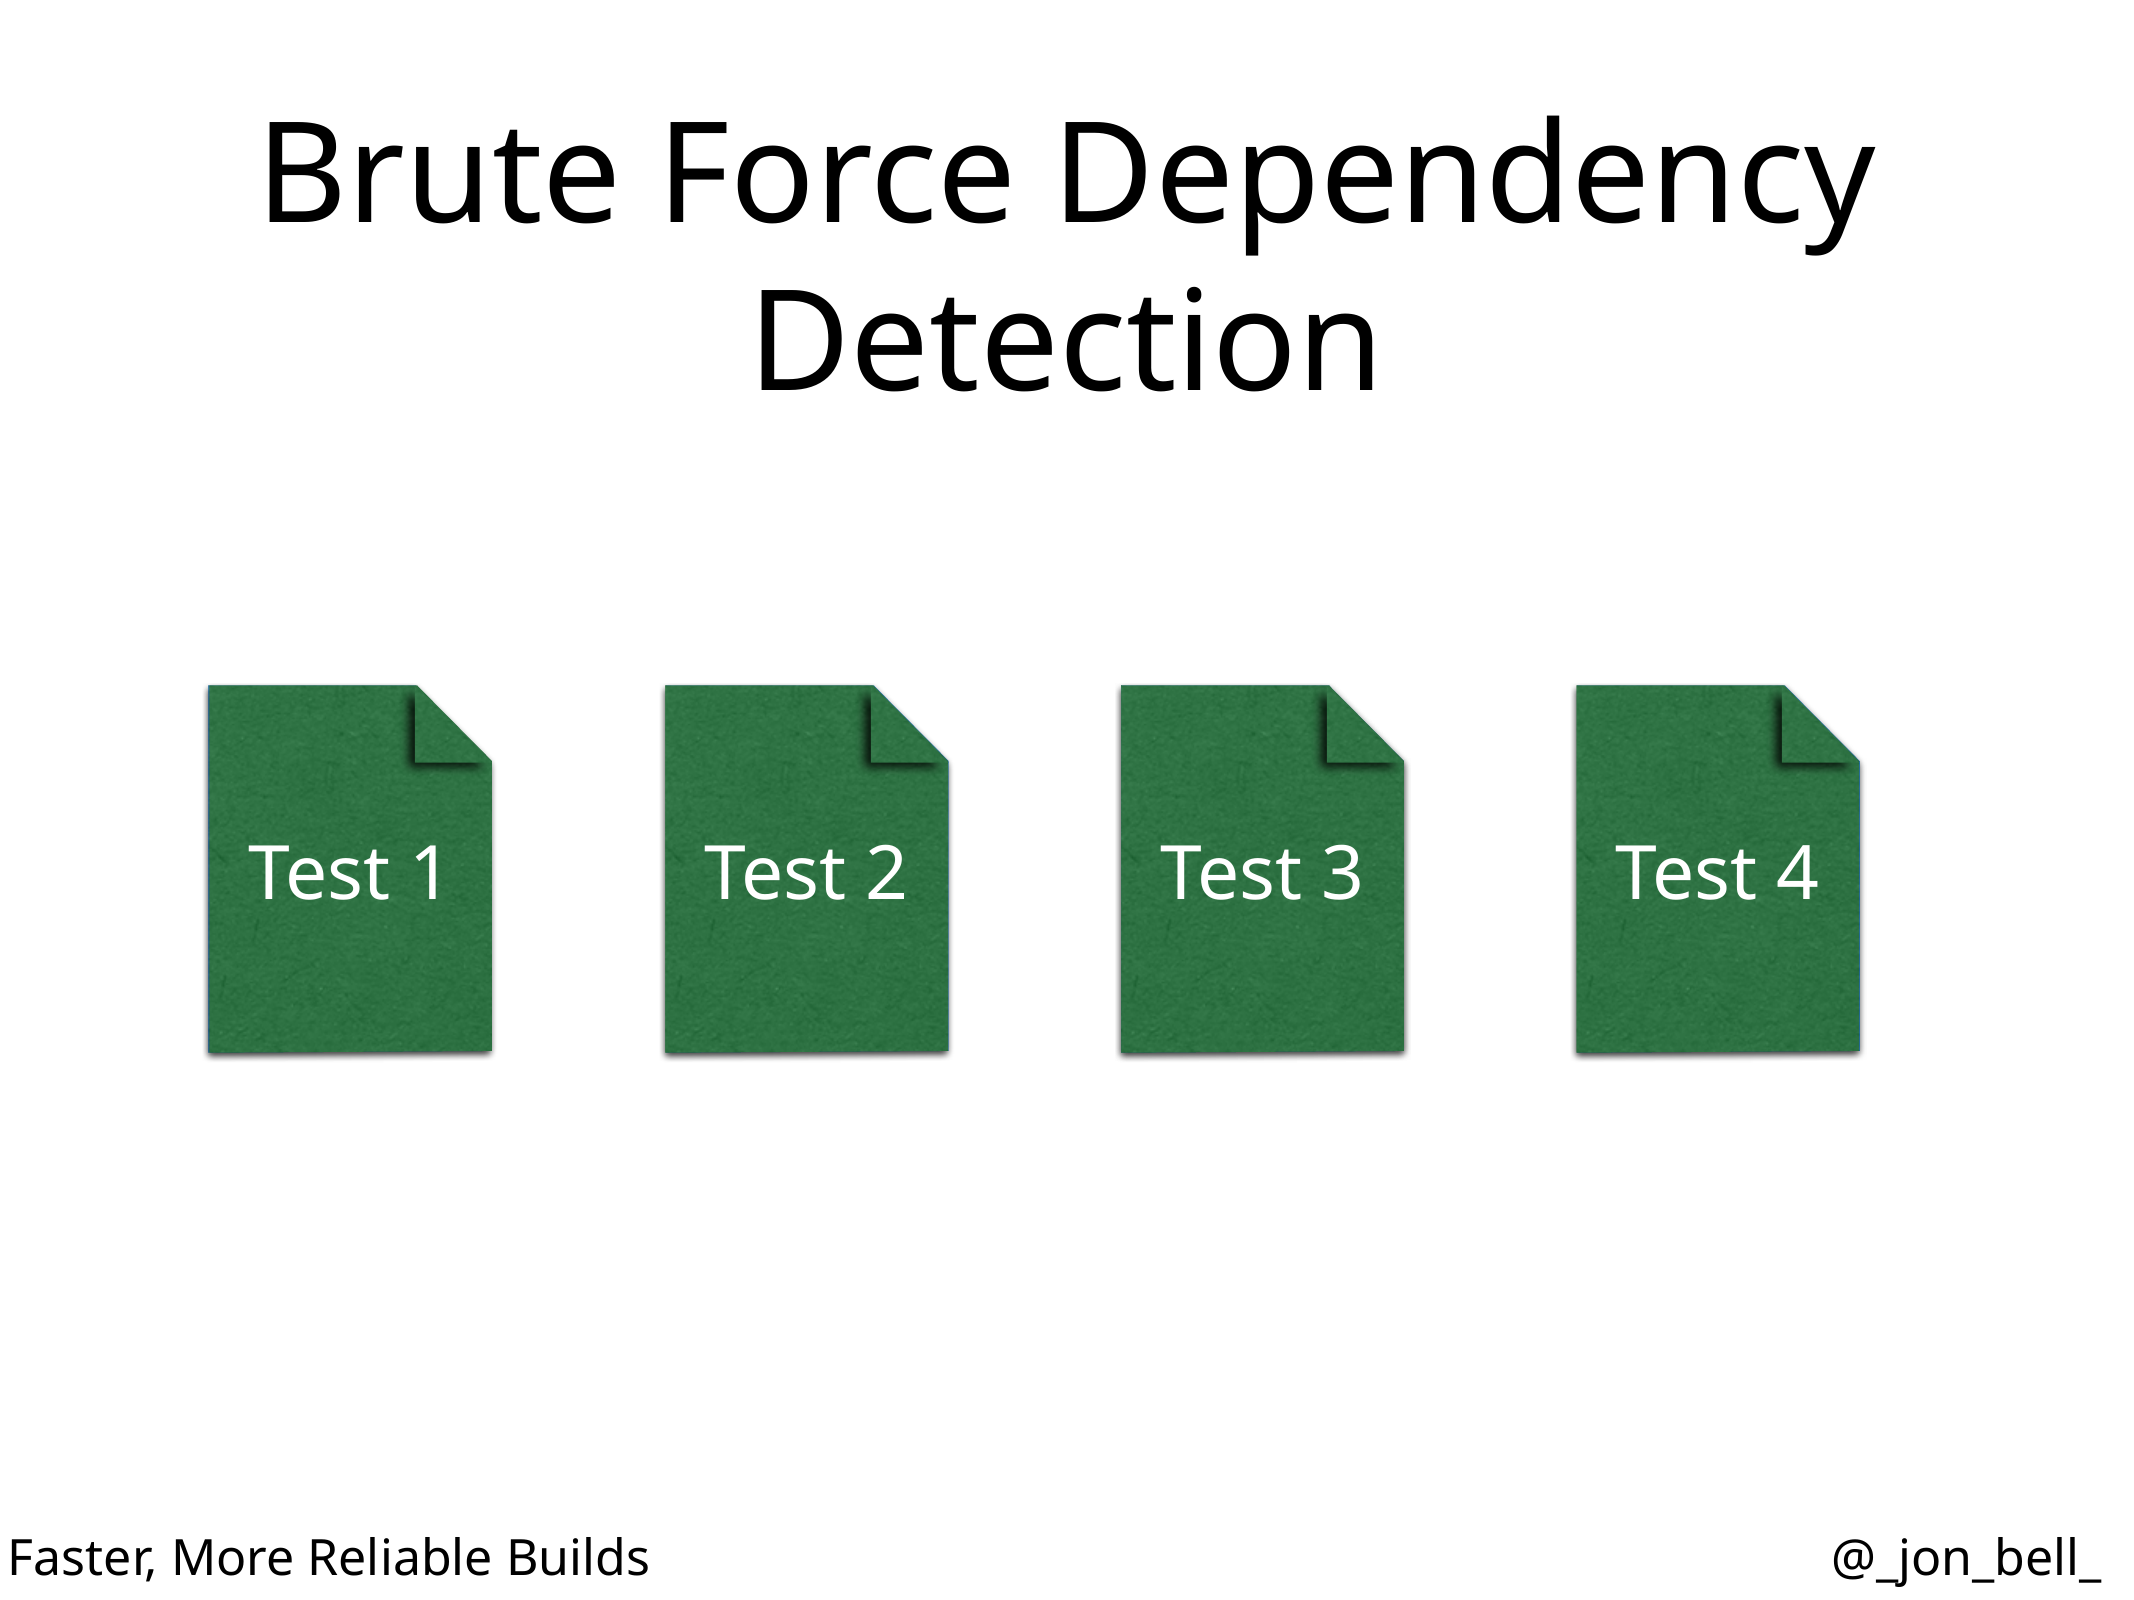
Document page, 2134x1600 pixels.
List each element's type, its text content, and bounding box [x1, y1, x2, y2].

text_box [1576, 685, 1860, 1053]
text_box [1121, 685, 1405, 1053]
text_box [665, 685, 949, 1053]
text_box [209, 685, 493, 1053]
title Brute Force Dependency Detection [155, 72, 1978, 428]
